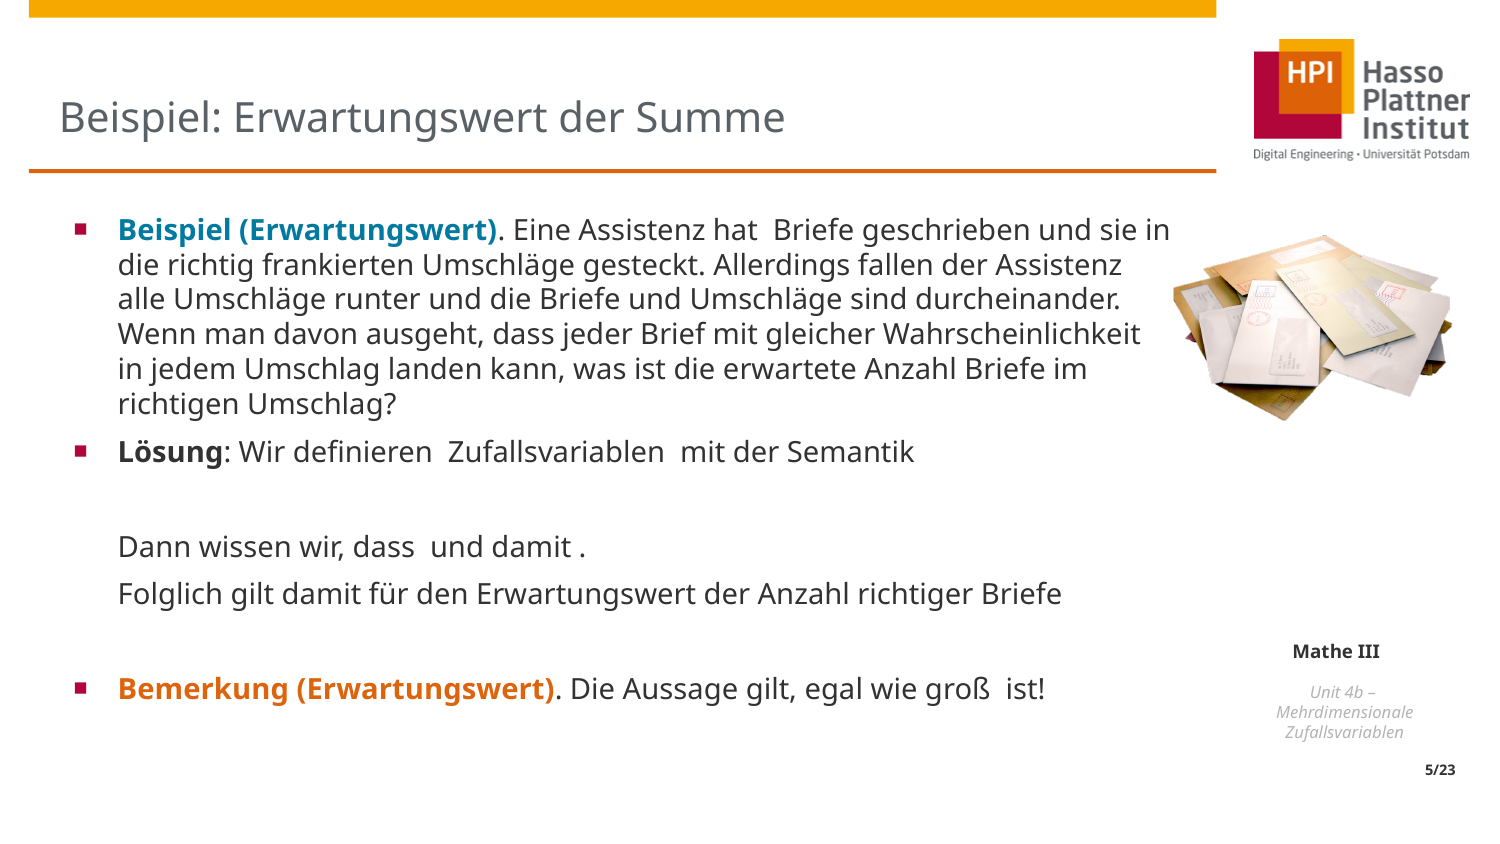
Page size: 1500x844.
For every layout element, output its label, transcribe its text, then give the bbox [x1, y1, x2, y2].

picture [1254, 39, 1470, 161]
title Beispiel: Erwartungswert der Summe [58, 17, 1187, 170]
picture [1163, 232, 1474, 422]
